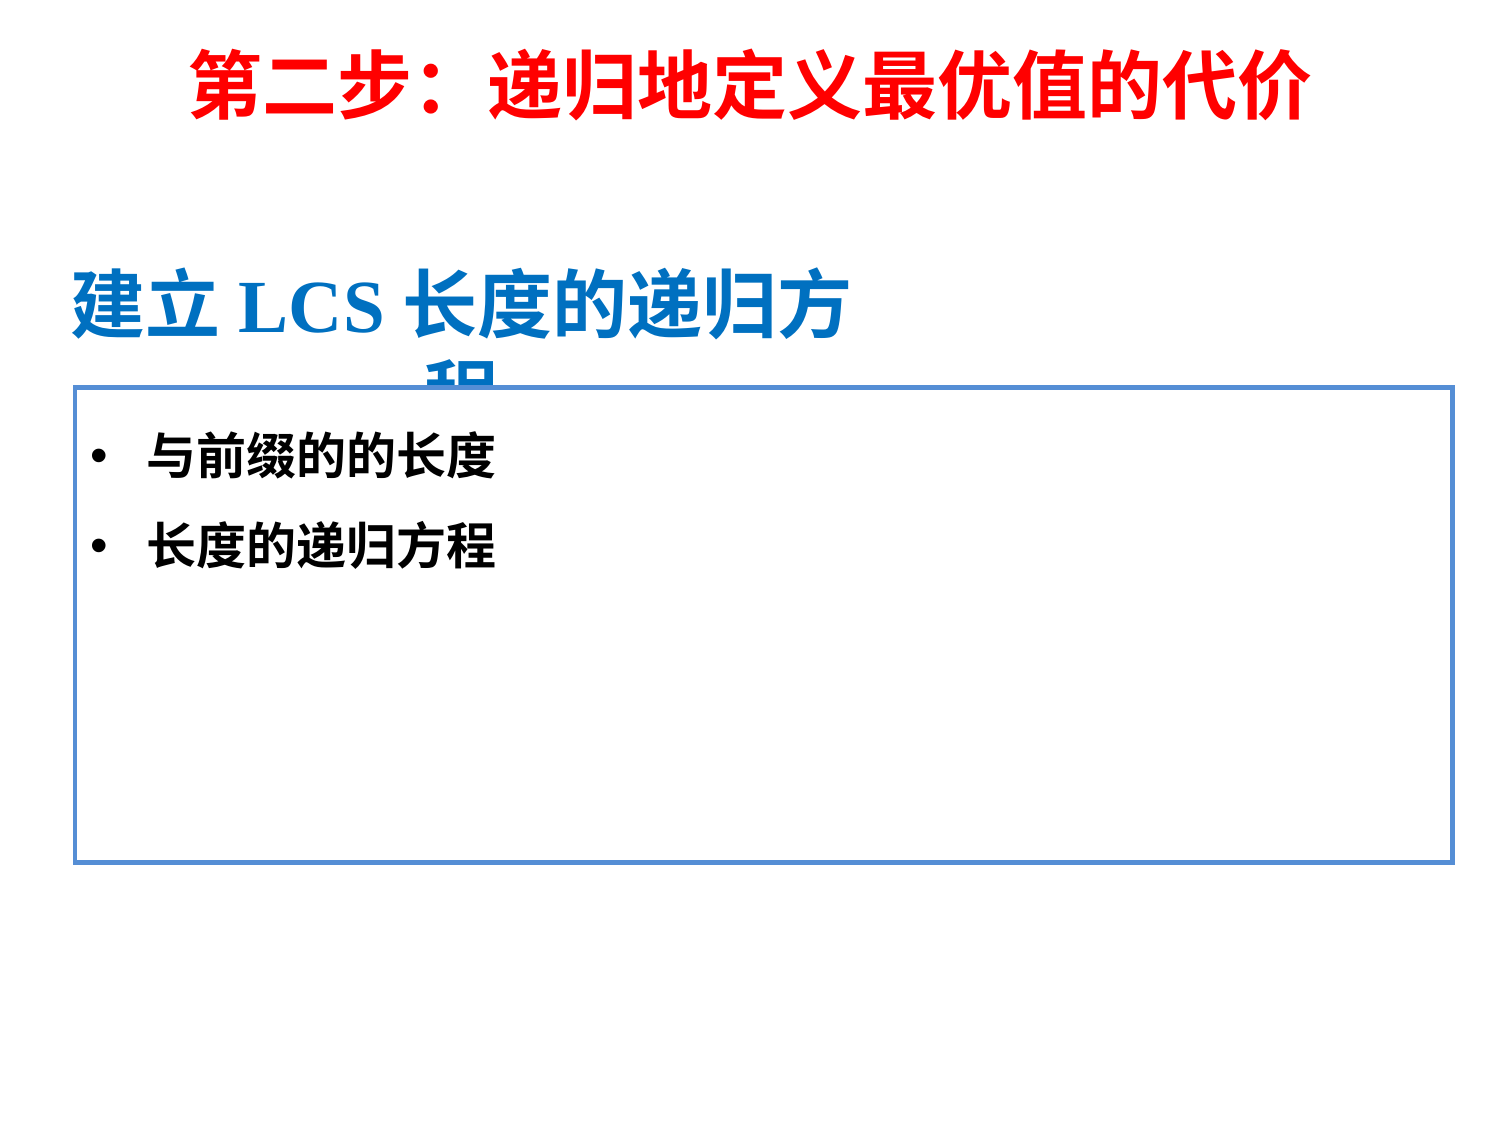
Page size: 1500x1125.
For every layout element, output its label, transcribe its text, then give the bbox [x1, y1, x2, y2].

text_box 第二步：递归地定义最优值的代价 [0, 31, 1500, 137]
title 建立LCS长度的递归方程 [24, 249, 899, 354]
